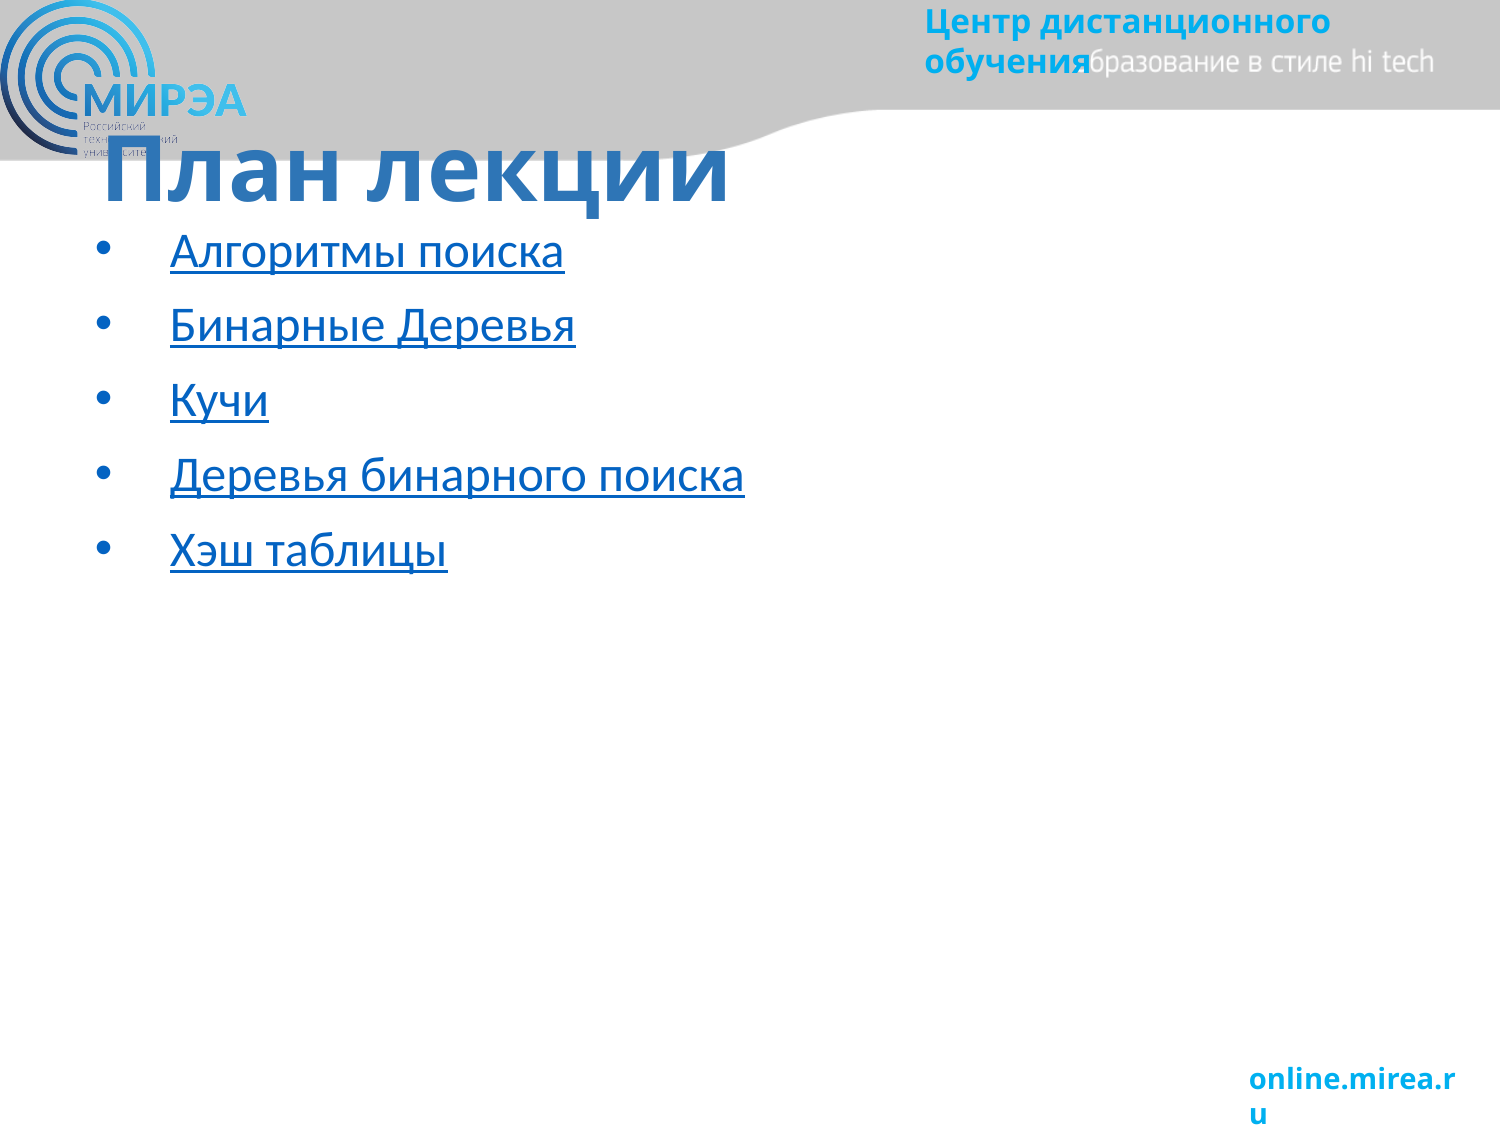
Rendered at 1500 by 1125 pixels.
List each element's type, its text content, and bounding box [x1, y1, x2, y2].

title План лекции [85, 114, 1474, 247]
list Алгоритмы поиска Бинарные Деревья Кучи Деревья бинарного поиска Хэш таблицы [67, 216, 1455, 1100]
picture [0, 0, 247, 159]
